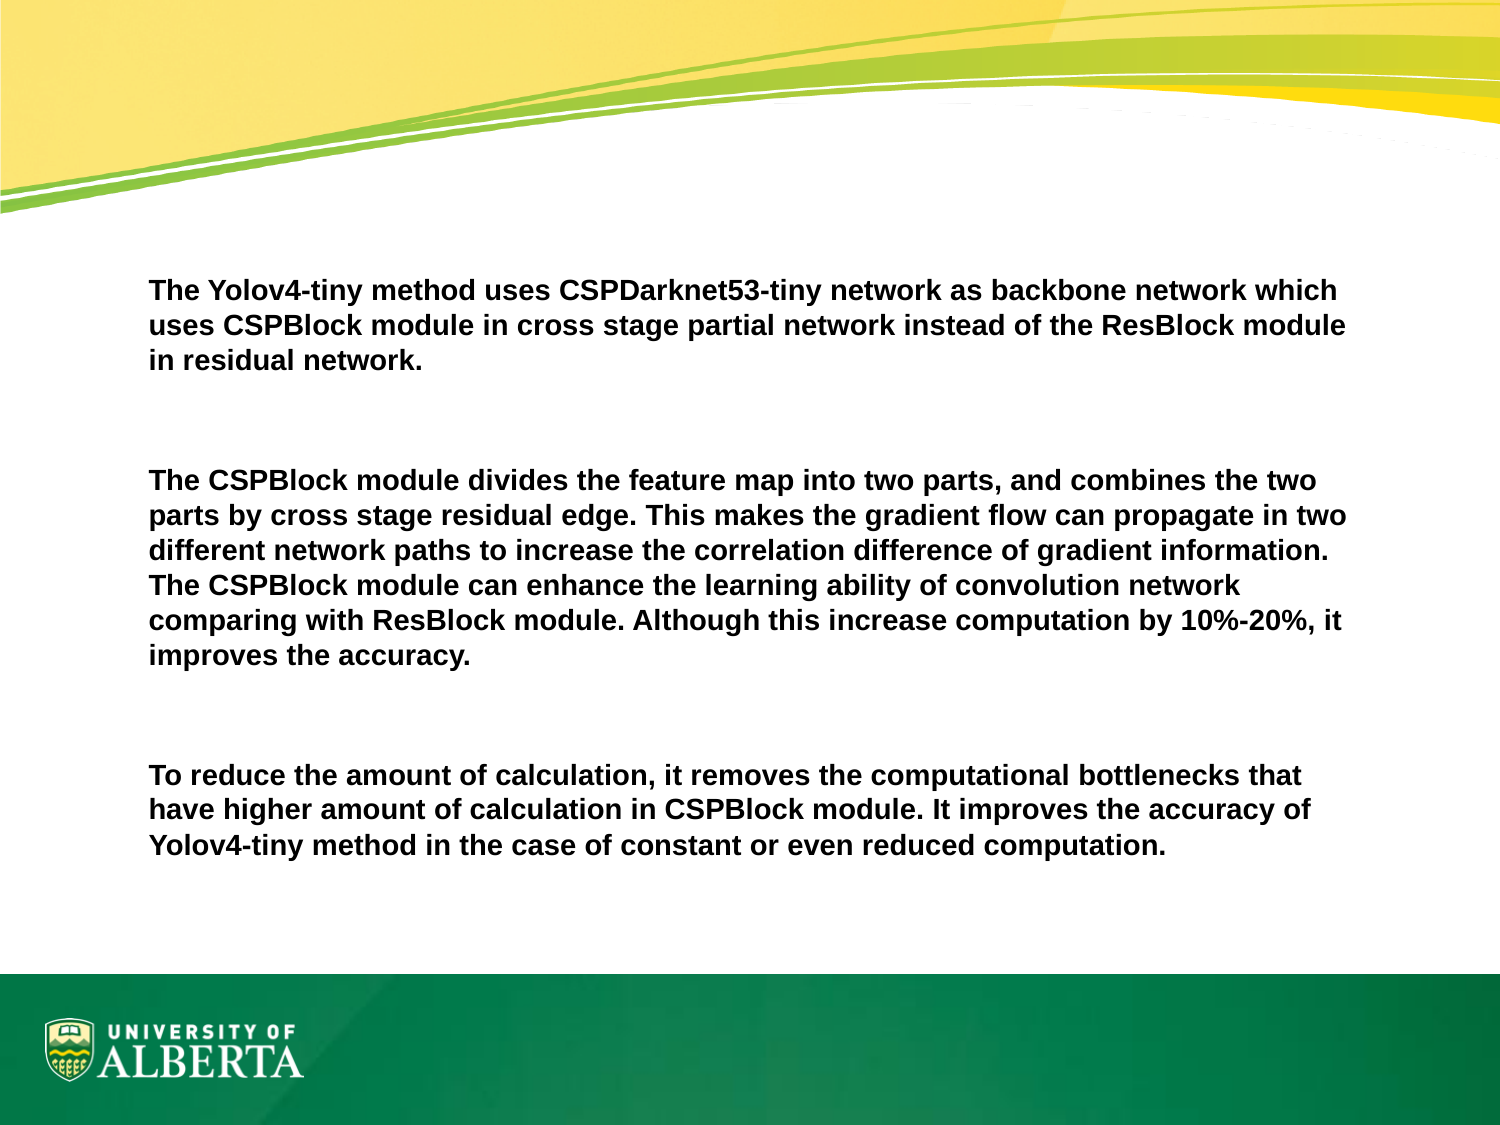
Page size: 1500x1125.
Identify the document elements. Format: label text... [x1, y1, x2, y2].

list The Yolov4-tiny method uses CSPDarknet53-tiny network as backbone network which uses CSPBlock module in cross stage partial network instead of the ResBlock module in residual network. The CSPBlock module divides the feature map into two parts, and combines the two parts by cross stage residual edge. This makes the gradient flow can propagate in two different network paths to increase the correlation difference of gradient information. The CSPBlock module can enhance the learning ability of convolution network comparing with ResBlock module. Although this increase computation by 10%-20%, it improves the accuracy. To reduce the amount of calculation, it removes the computational bottlenecks that have higher amount of calculation in CSPBlock module. It improves the accuracy of Yolov4-tiny method in the case of constant or even reduced computation. [133, 263, 1375, 976]
picture [0, 0, 1500, 263]
picture [0, 974, 1500, 1125]
